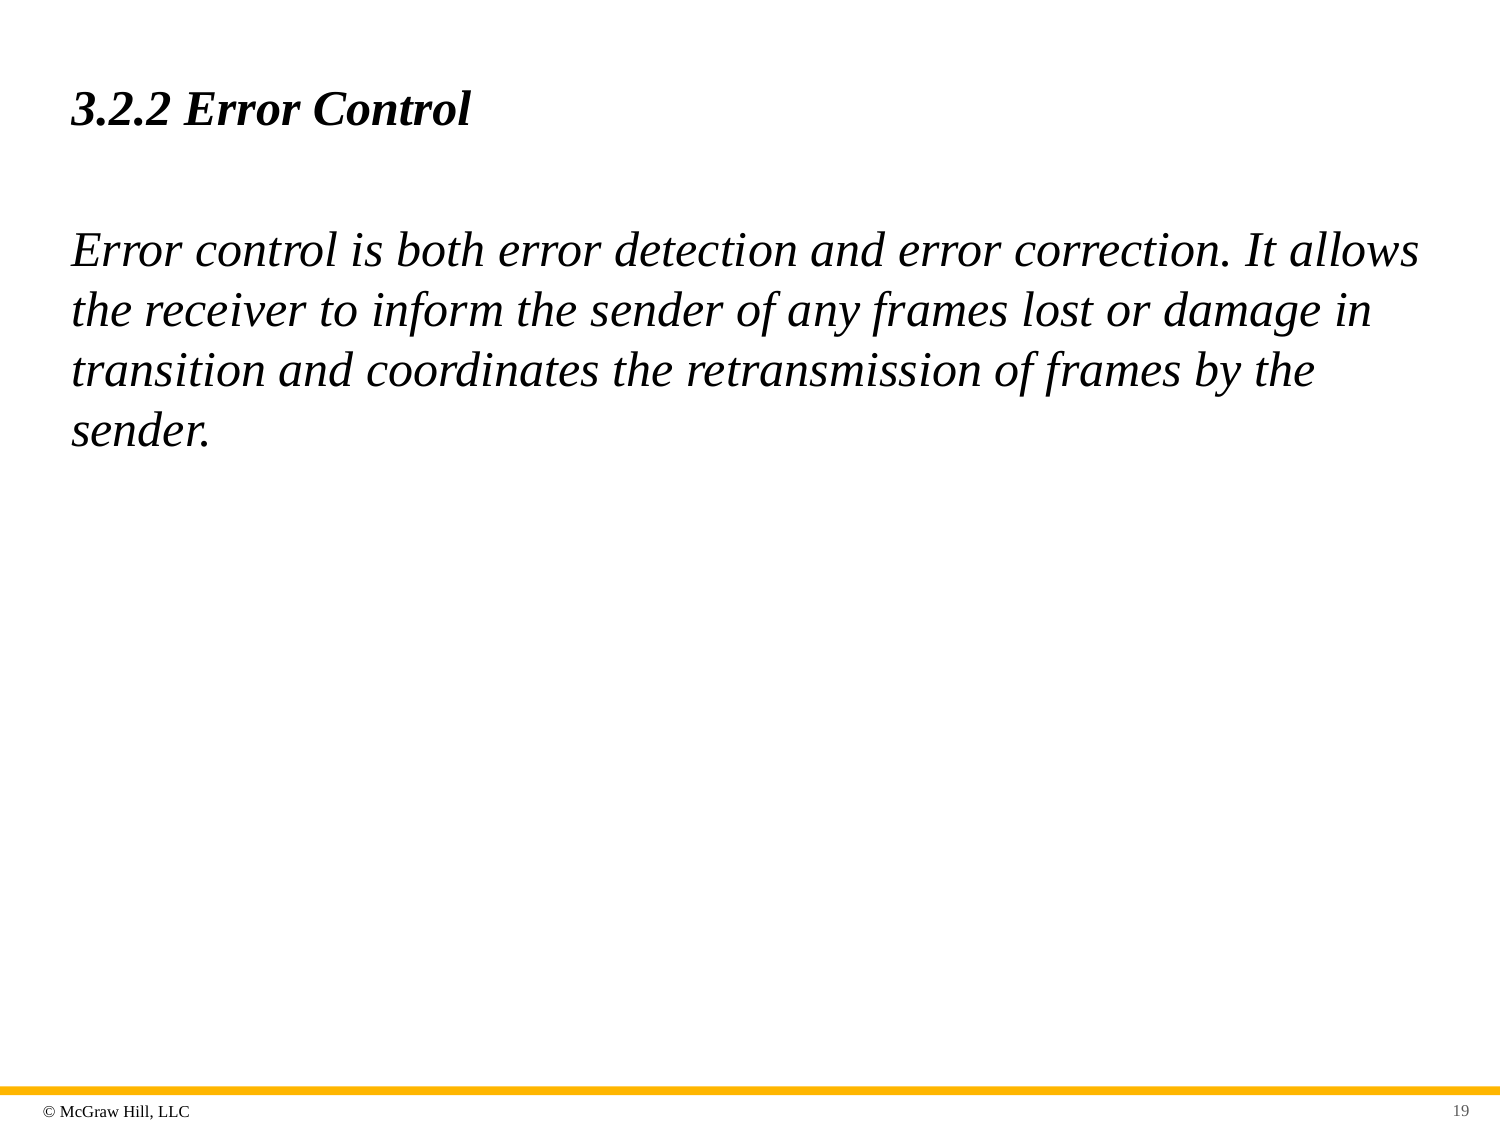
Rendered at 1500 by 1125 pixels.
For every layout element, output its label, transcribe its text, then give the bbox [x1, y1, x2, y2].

slide_number 19 [1418, 1096, 1477, 1123]
list Error control is both error detection and error correction. It allows the receiver to inform the sender of any frames lost or damage in transition and coordinates the retransmission of frames by the sender. [56, 209, 1444, 1026]
title 3.2.2 Error Control [56, 50, 1444, 162]
